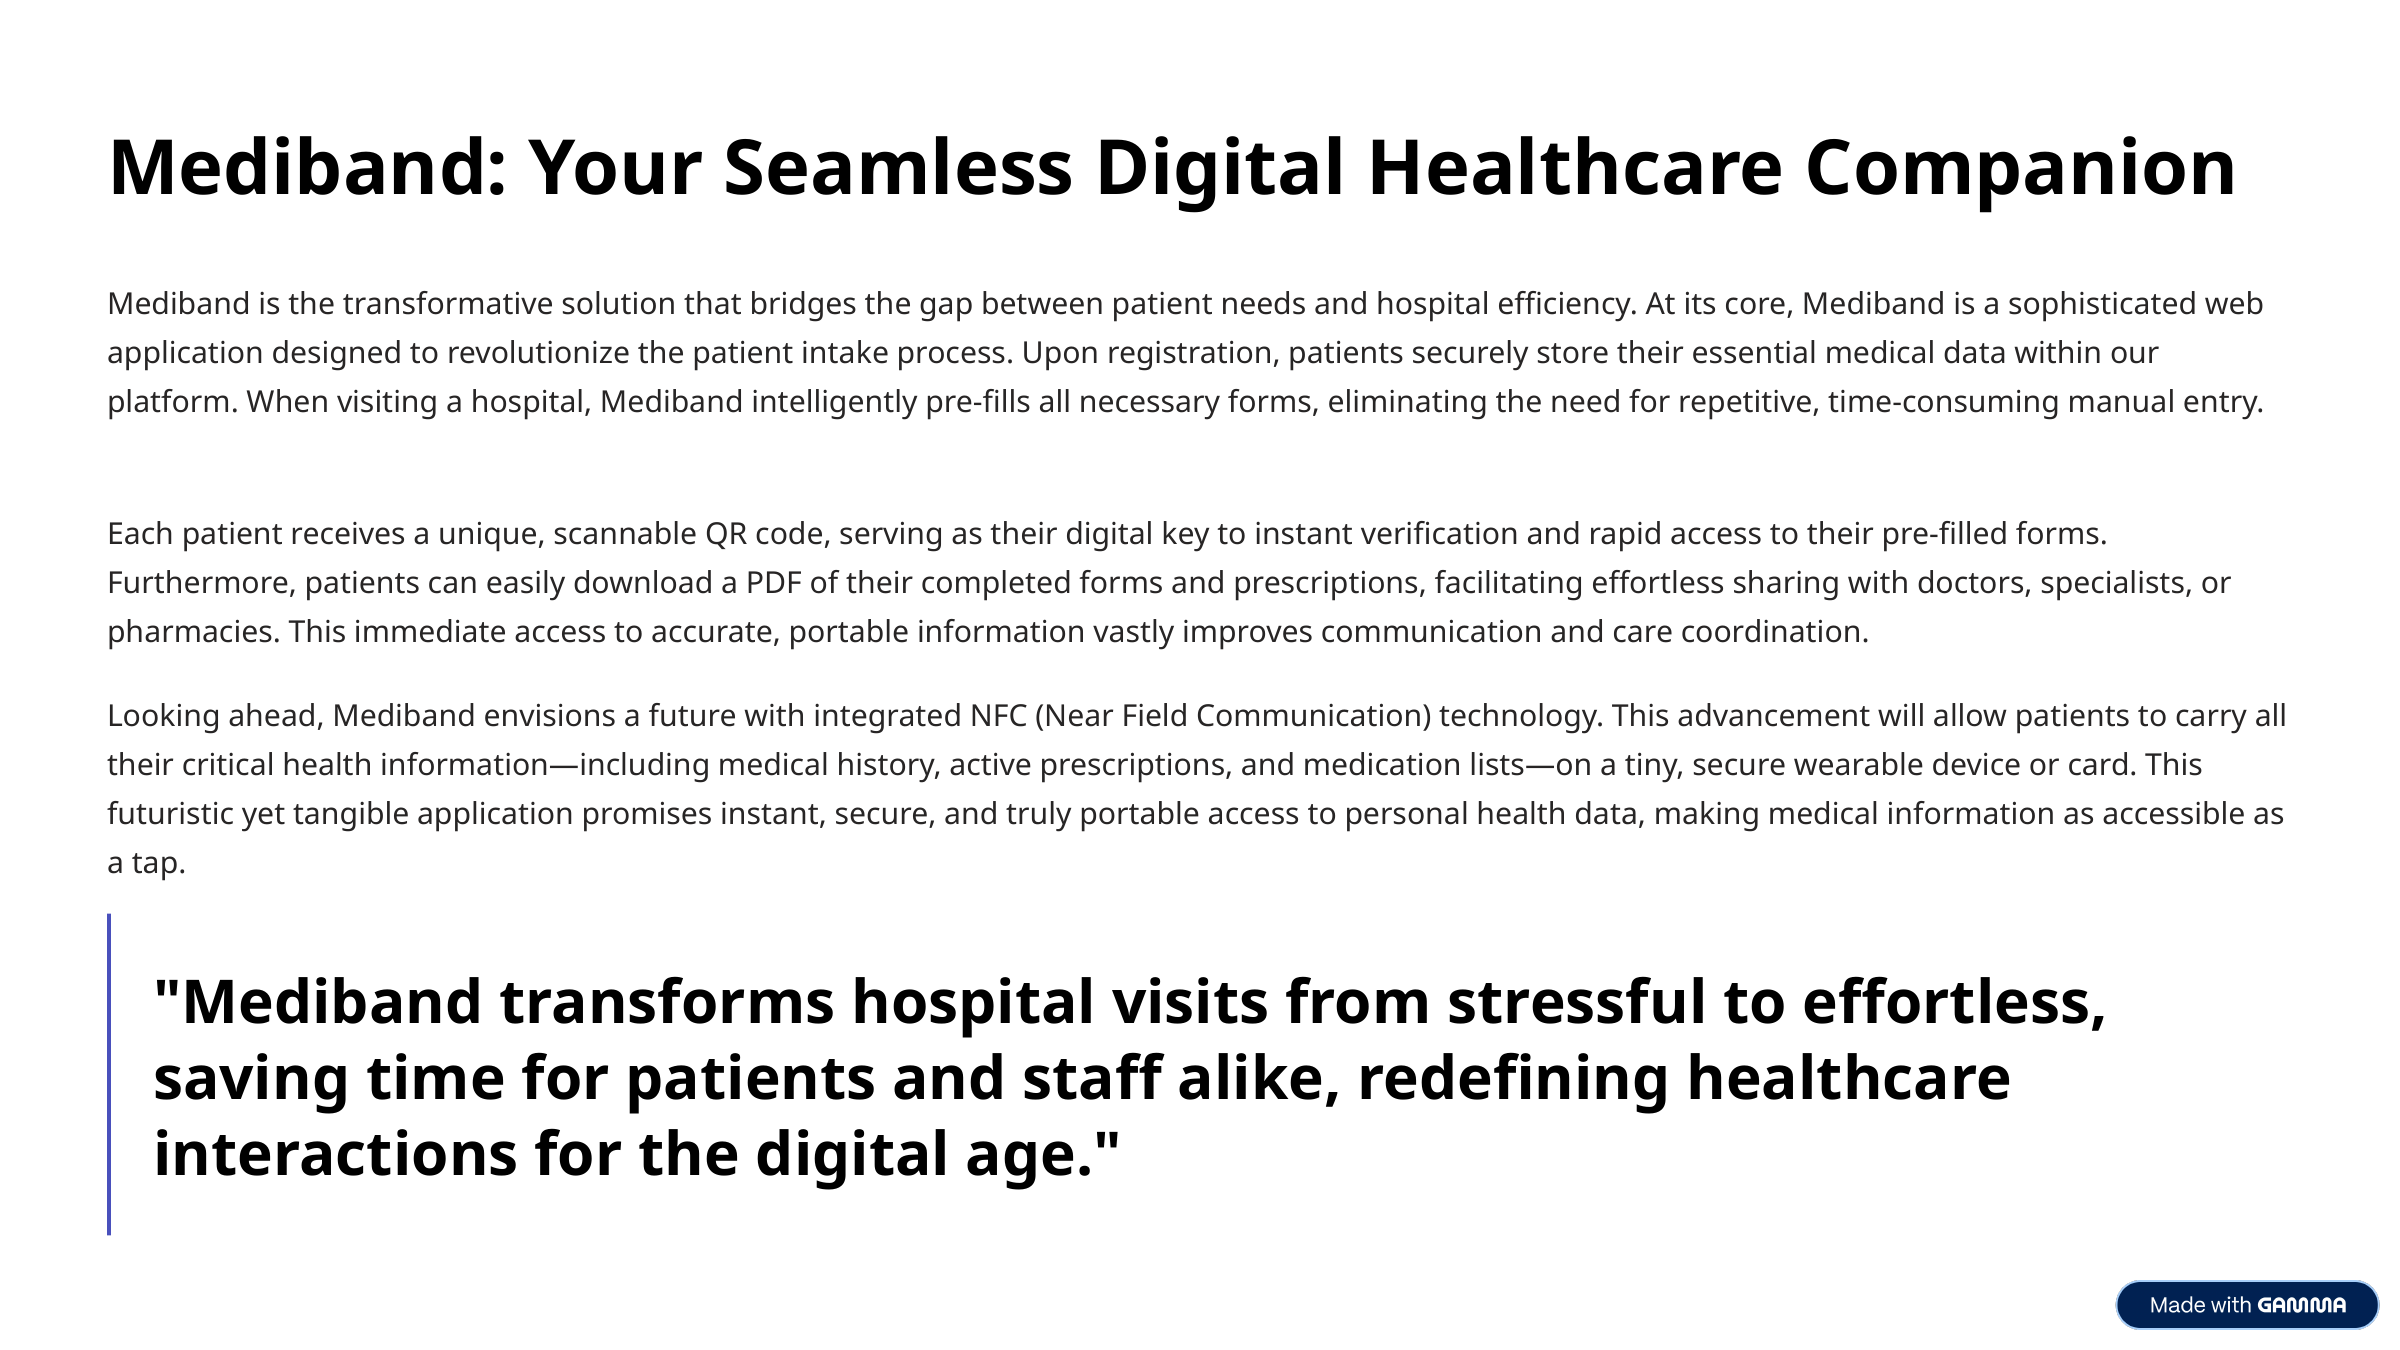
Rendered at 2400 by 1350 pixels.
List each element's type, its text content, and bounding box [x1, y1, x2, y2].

text_box Each patient receives a unique, scannable QR code, serving as their digital key to instant verification and rapid access to their pre-filled forms. Furthermore, patients can easily download a PDF of their completed forms and prescriptions, facilitating effortless sharing with doctors, specialists, or pharmacies. This immediate access to accurate, portable information vastly improves communication and care coordination. [107, 501, 2293, 649]
text_box [107, 913, 111, 1236]
text_box Mediband is the transformative solution that bridges the gap between patient needs and hospital efficiency. At its core, Mediband is a sophisticated web application designed to revolutionize the patient intake process. Upon registration, patients securely store their essential medical data within our platform. When visiting a hospital, Mediband intelligently pre-fills all necessary forms, eliminating the need for repetitive, time-consuming manual entry. [107, 271, 2293, 468]
picture [2106, 1271, 2389, 1339]
text_box Mediband: Your Seamless Digital Healthcare Companion [107, 114, 2215, 211]
text_box "Mediband transforms hospital visits from stressful to effortless, saving time for patients and staff alike, redefining healthcare interactions for the digital age." [153, 959, 2293, 1190]
text_box Looking ahead, Mediband envisions a future with integrated NFC (Near Field Communication) technology. This advancement will allow patients to carry all their critical health information—including medical history, active prescriptions, and medication lists—on a tiny, secure wearable device or card. This futuristic yet tangible application promises instant, secure, and truly portable access to personal health data, making medical information as accessible as a tap. [107, 683, 2293, 880]
